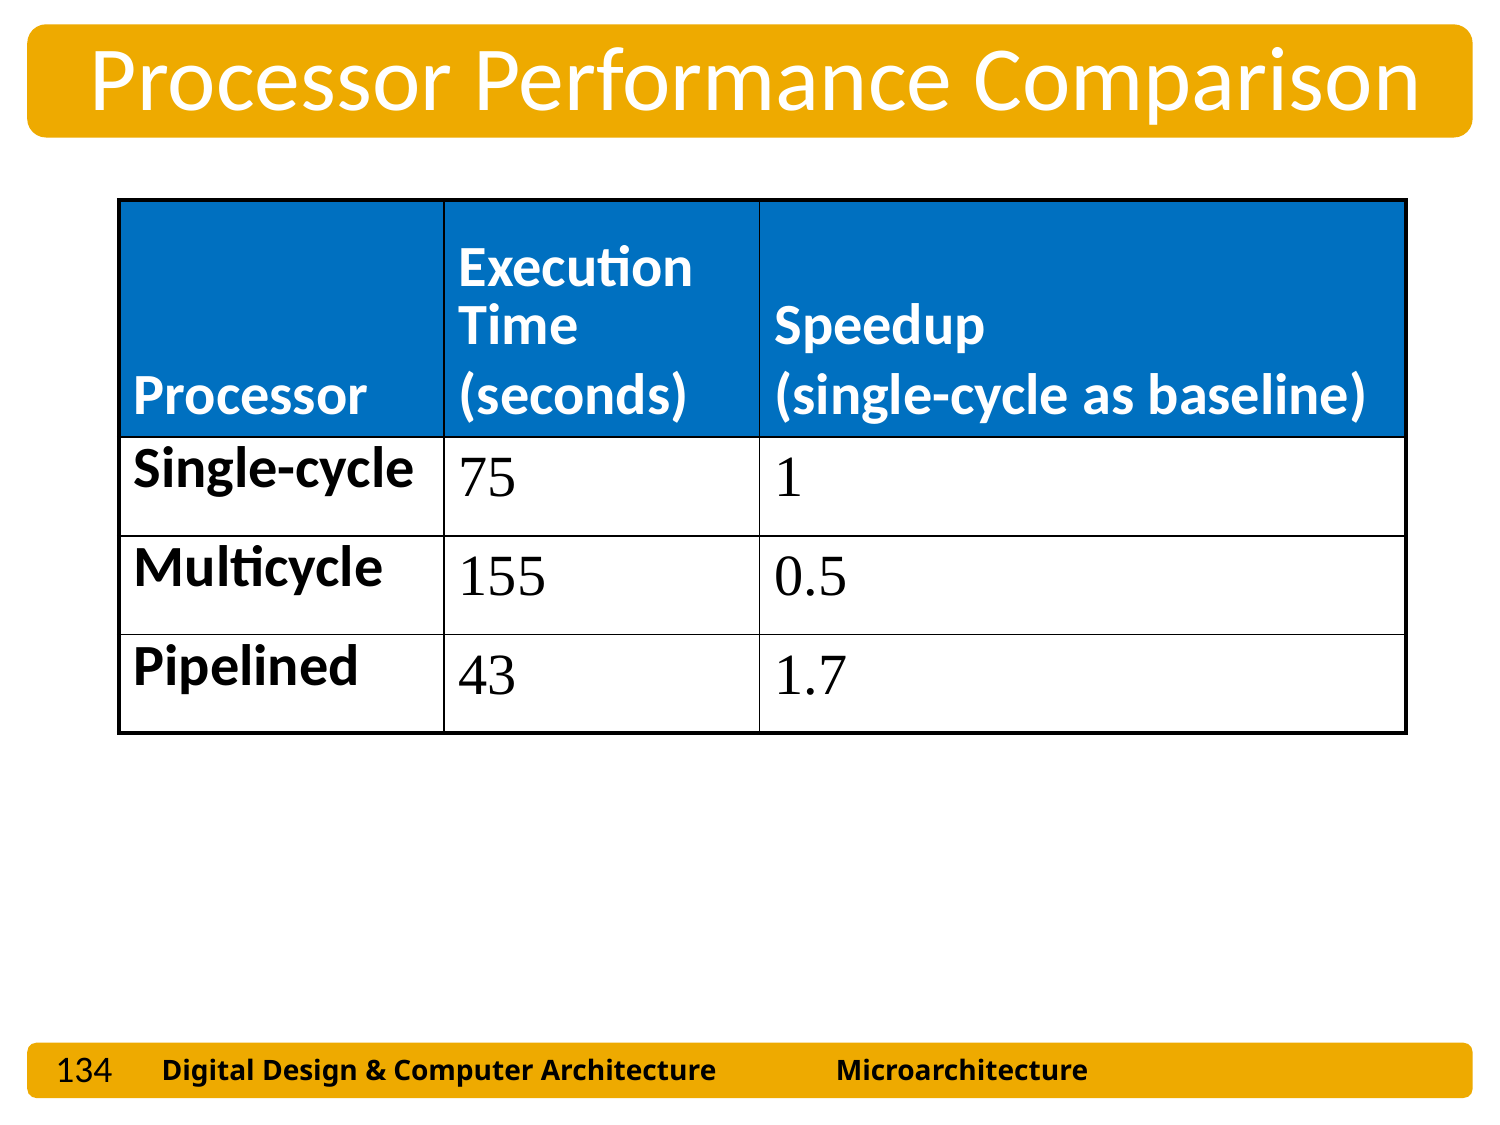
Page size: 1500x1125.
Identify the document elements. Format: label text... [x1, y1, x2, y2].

table_cell 43 [445, 600, 759, 696]
table_cell 75 [445, 403, 759, 500]
table_header Speedup (single-cycle as baseline) [760, 202, 1404, 401]
table_cell 0.5 [760, 501, 1404, 599]
table_cell 155 [445, 501, 759, 599]
text_box Processor Performance Comparison [75, 11, 1450, 136]
table_header Execution Time (seconds) [445, 202, 759, 401]
table_cell Single-cycle [121, 403, 443, 500]
table_cell Pipelined [121, 600, 443, 696]
table_header Processor [121, 202, 443, 401]
slide_number 134 [40, 1037, 164, 1096]
table_cell 1.7 [760, 600, 1404, 696]
table_cell 1 [760, 403, 1404, 500]
table_cell Multicycle [121, 501, 443, 599]
